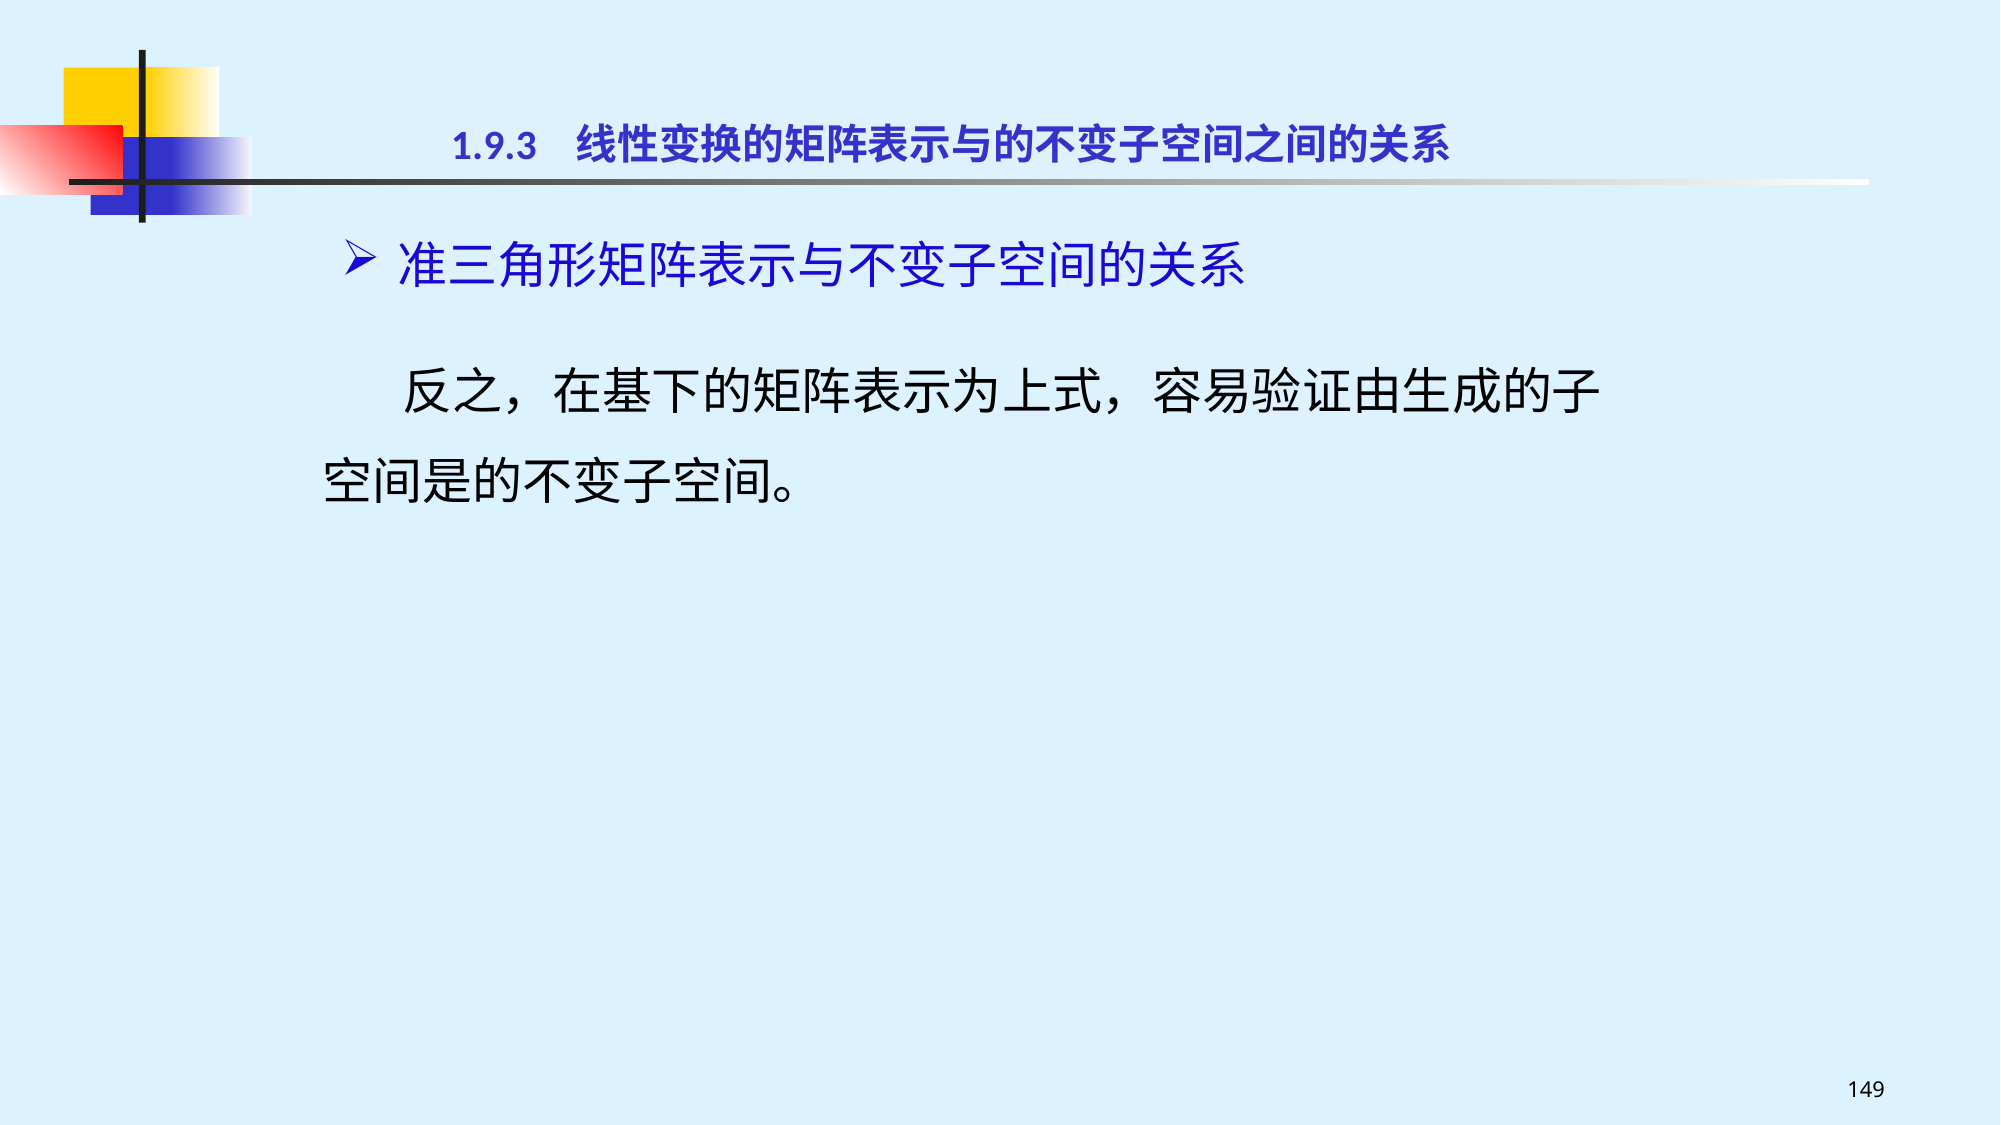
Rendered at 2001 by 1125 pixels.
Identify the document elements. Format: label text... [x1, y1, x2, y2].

slide_number 149 [1483, 1037, 1901, 1113]
text_box 准三角形矩阵表示与不变子空间的关系 [326, 196, 1731, 301]
